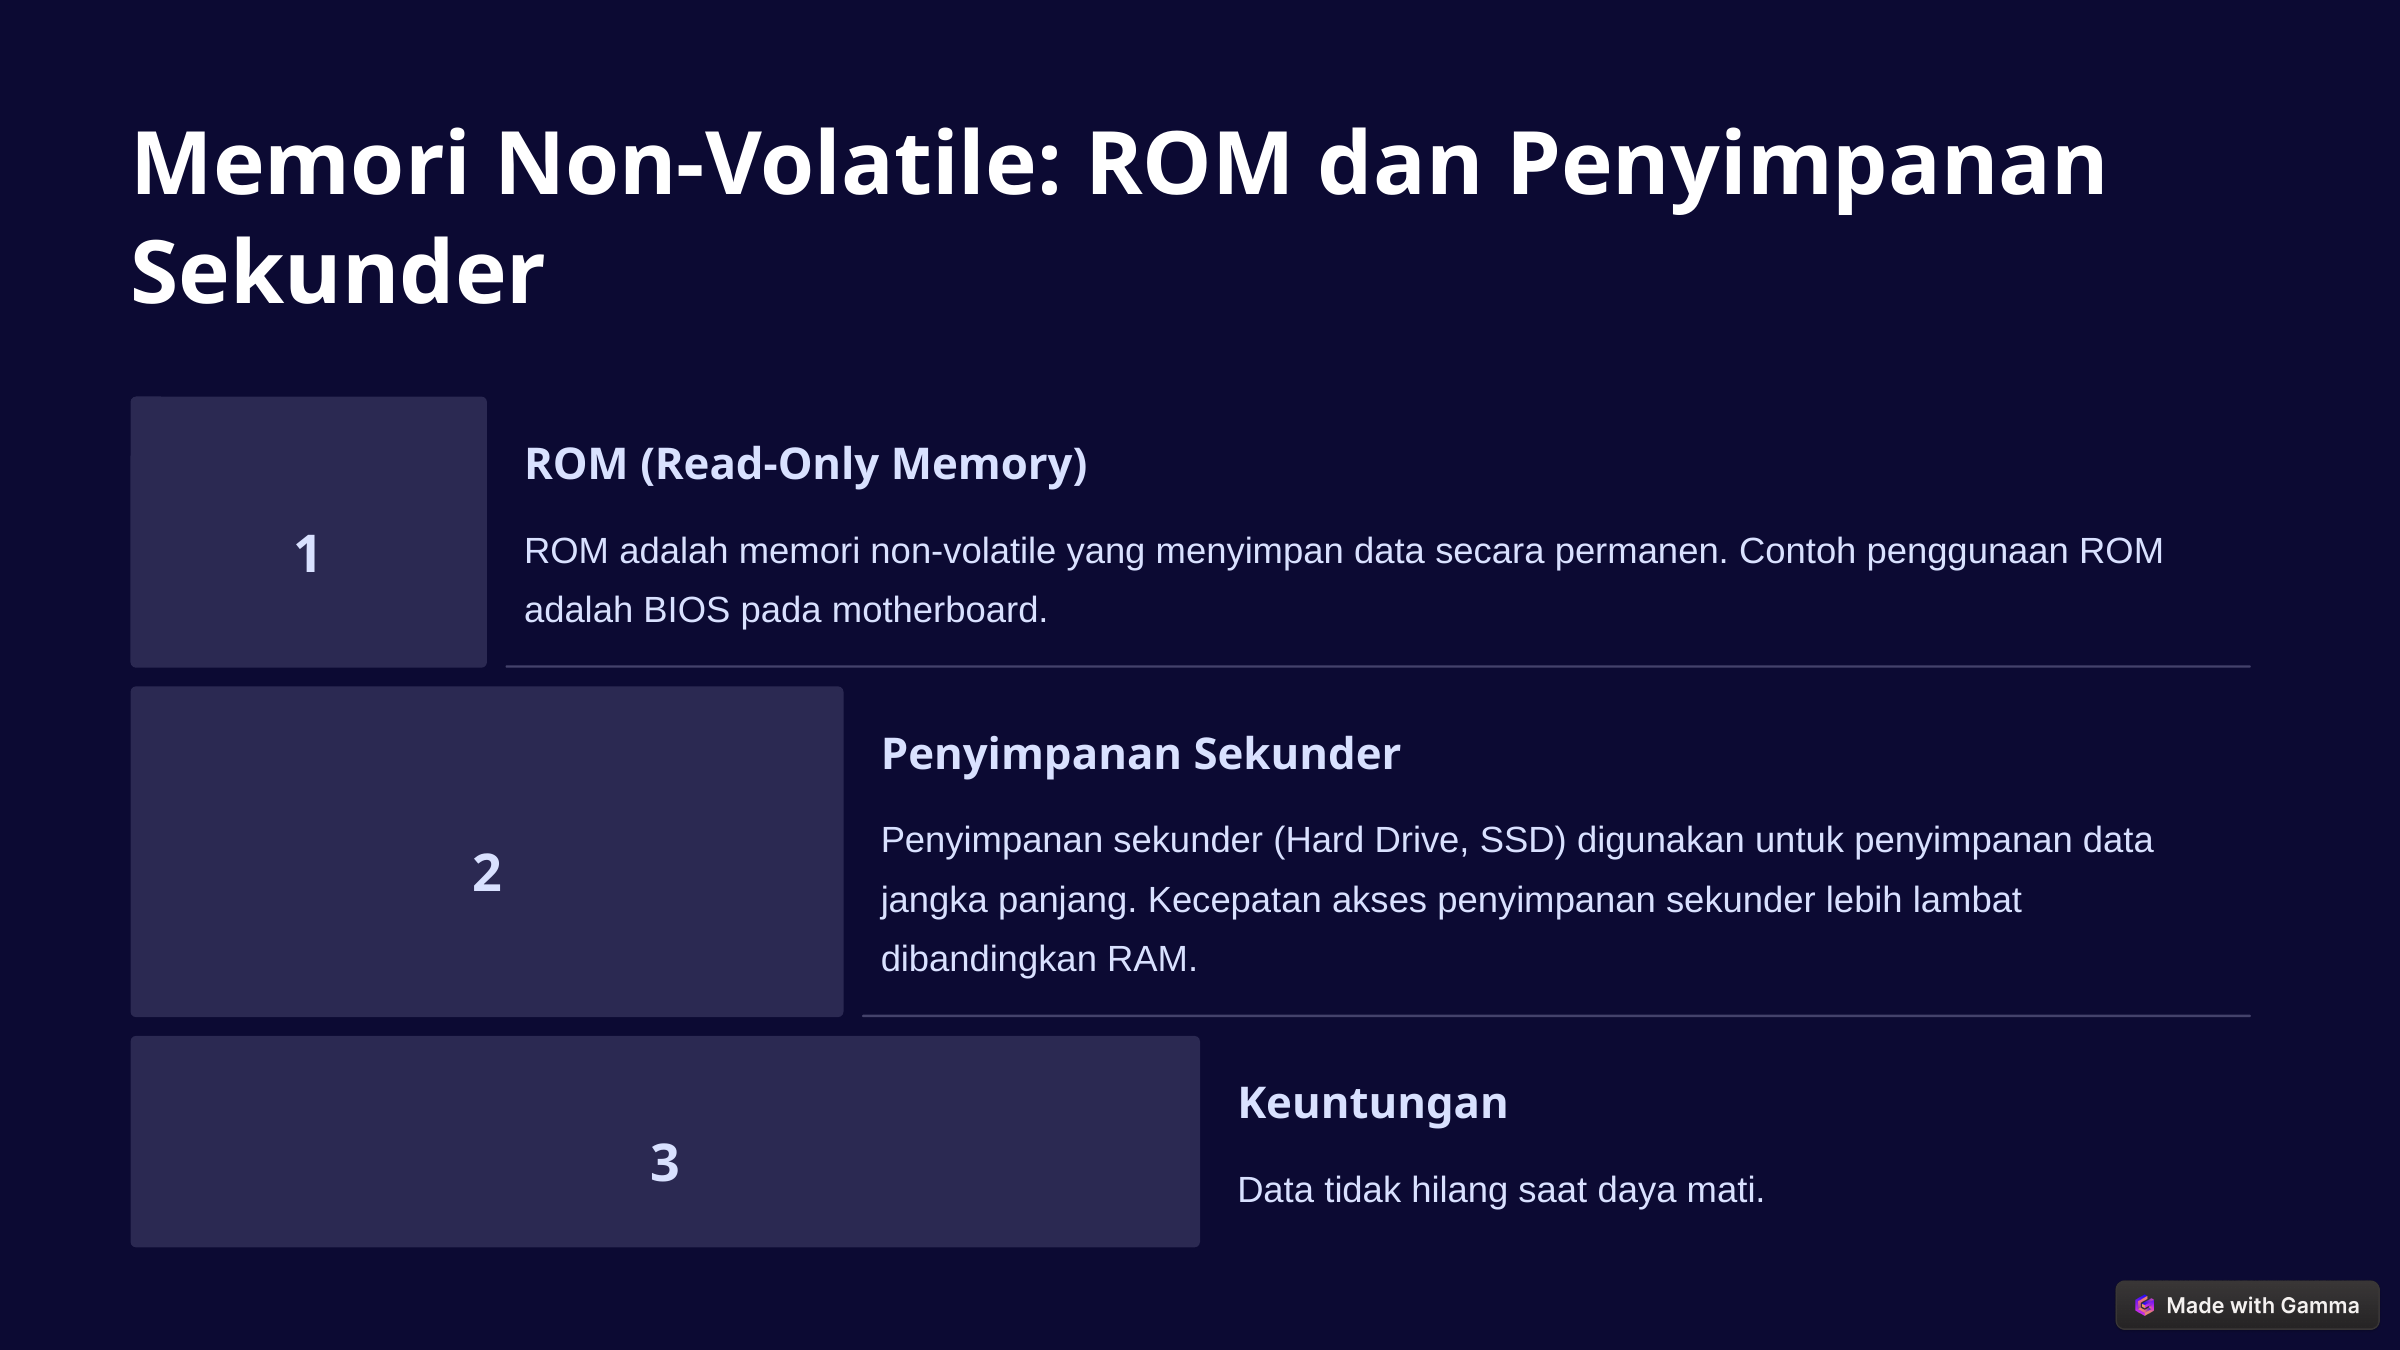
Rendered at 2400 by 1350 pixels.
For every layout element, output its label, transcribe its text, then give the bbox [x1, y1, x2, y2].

text_box [130, 396, 487, 668]
text_box Penyimpanan Sekunder [880, 723, 1460, 779]
text_box 2 [460, 818, 514, 885]
text_box Data tidak hilang saat daya mati. [1237, 1150, 1779, 1211]
text_box [862, 1014, 2251, 1018]
text_box [130, 1035, 1201, 1248]
text_box 3 [638, 1108, 692, 1175]
text_box ROM (Read-Only Memory) [524, 433, 1167, 489]
text_box [130, 686, 844, 1018]
text_box ROM adalah memori non-volatile yang menyimpan data secara permanen. Contoh penggunaan ROM adalah BIOS pada motherboard. [524, 511, 2233, 631]
text_box Keuntungan [1237, 1073, 1676, 1129]
text_box 1 [282, 499, 335, 565]
picture [2106, 1271, 2389, 1339]
text_box Penyimpanan sekunder (Hard Drive, SSD) digunakan untuk penyimpanan data jangka panjang. Kecepatan akses penyimpanan sekunder lebih lambat dibandingkan RAM. [880, 800, 2233, 980]
text_box Memori Non-Volatile: ROM dan Penyimpanan Sekunder [130, 102, 2270, 322]
